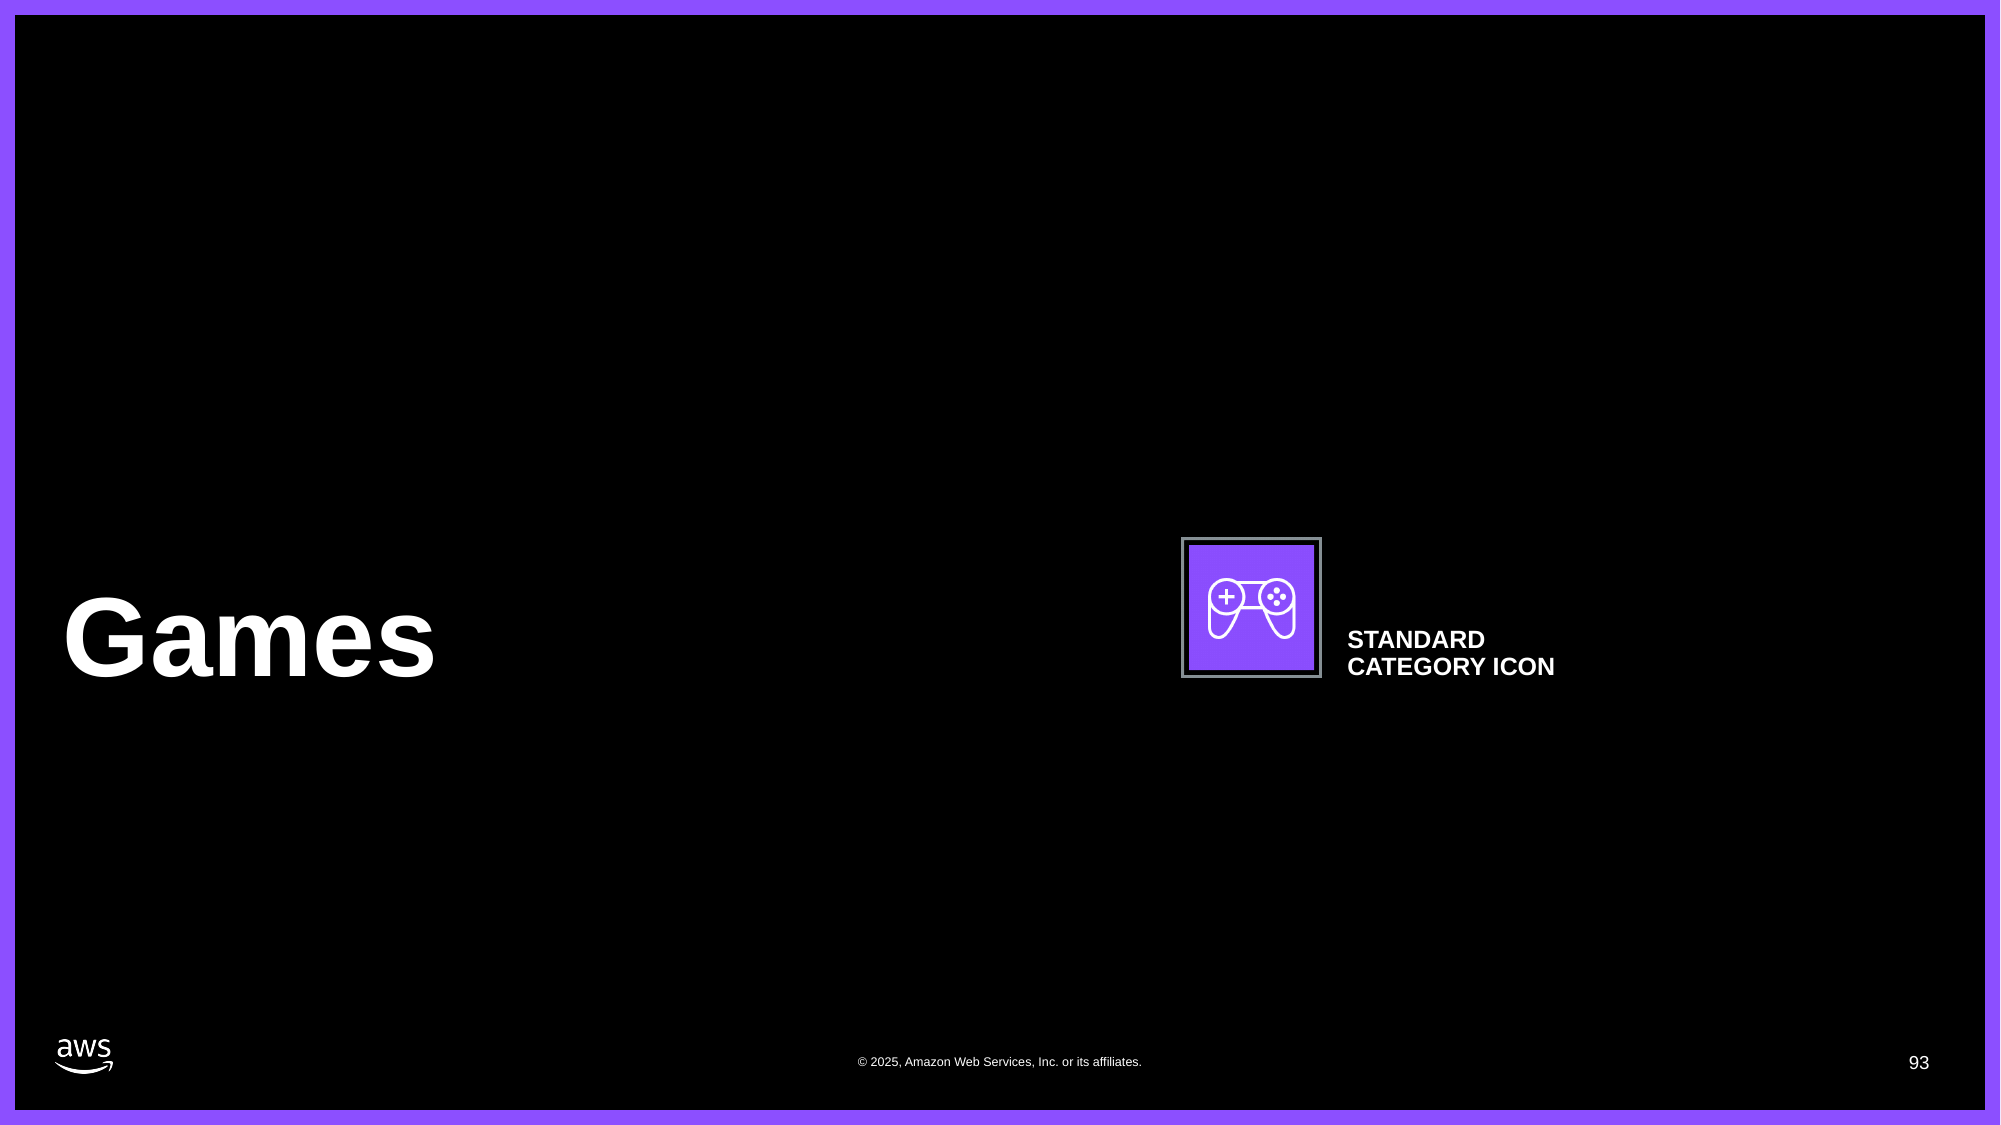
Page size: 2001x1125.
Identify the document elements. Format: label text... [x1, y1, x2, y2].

footer © 2025, Amazon Web Services, Inc. or its affiliates. [662, 1031, 1338, 1092]
picture [55, 1039, 113, 1074]
slide_number 93 [1494, 1031, 1945, 1092]
picture [1181, 537, 1322, 678]
text_box STANDARD CATEGORY ICON [1332, 541, 1780, 689]
title Games [47, 339, 1393, 709]
